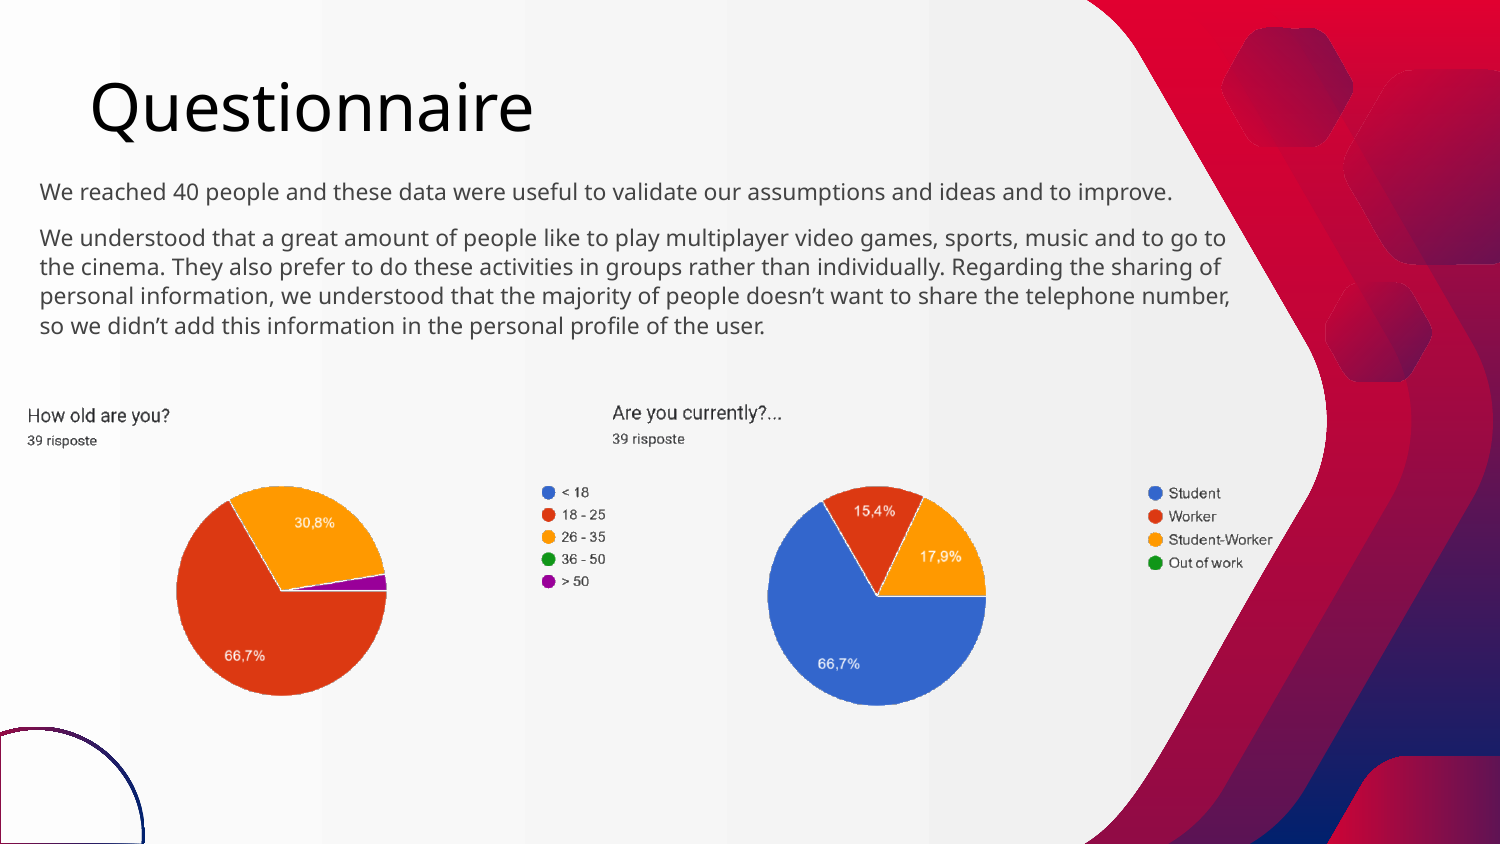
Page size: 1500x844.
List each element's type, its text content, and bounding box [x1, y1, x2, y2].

title Questionnaire [74, 60, 1341, 149]
list We reached 40 people and these data were useful to validate our assumptions and ideas and to improve. We understood that a great amount of people like to play multiplayer video games, sports, music and to go to the cinema. They also prefer to do these activities in groups rather than individually. Regarding the sharing of personal information, we understood that the majority of people doesn’t want to share the telephone number, so we didn’t add this information in the personal profile of the user. [24, 160, 1258, 382]
picture [0, 387, 1326, 723]
